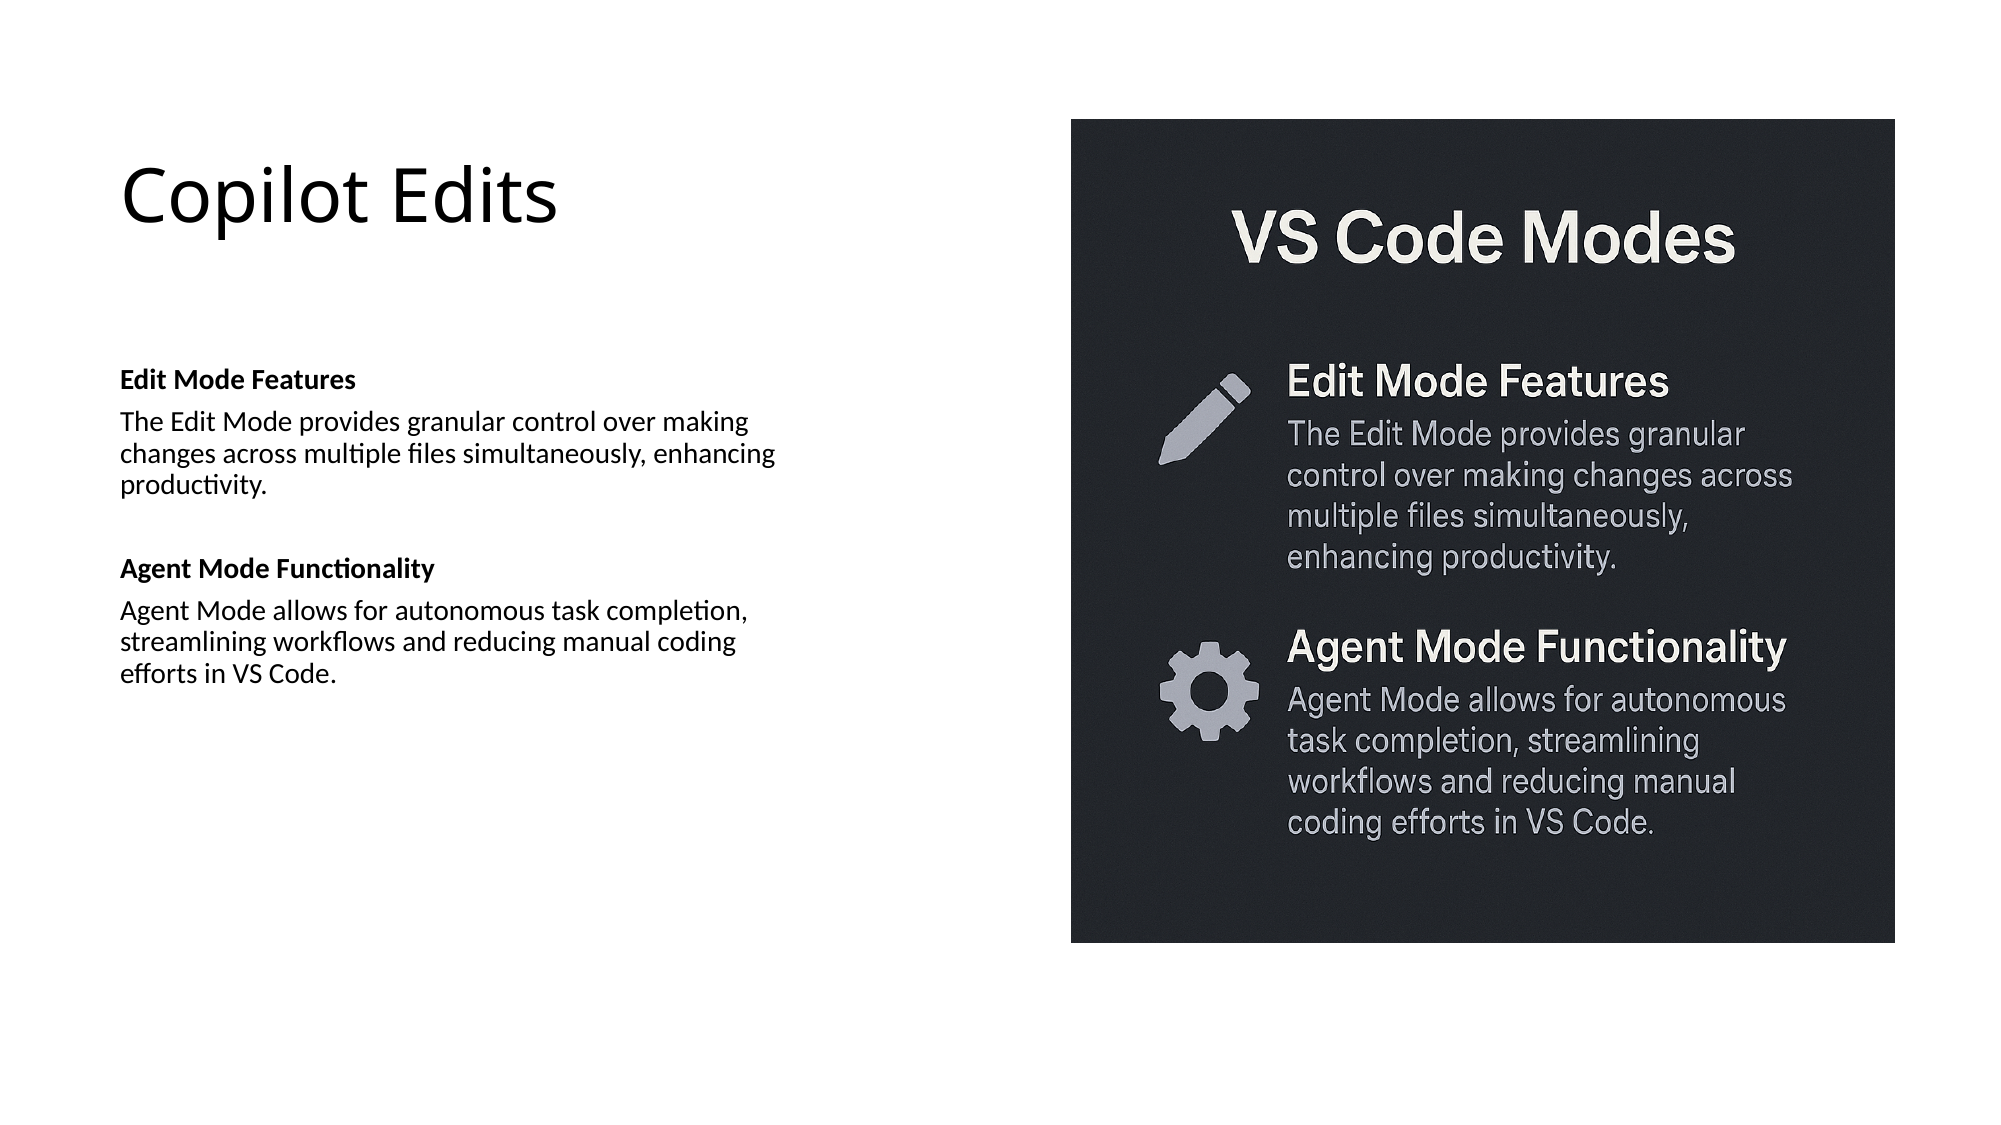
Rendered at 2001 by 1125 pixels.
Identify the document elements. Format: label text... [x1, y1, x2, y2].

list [1071, 119, 1895, 943]
title Copilot Edits [105, 149, 804, 330]
list Edit Mode Features The Edit Mode provides granular control over making changes across multiple files simultaneously, enhancing productivity. Agent Mode Functionality Agent Mode allows for autonomous task completion, streamlining workflows and reducing manual coding efforts in VS Code. [105, 356, 804, 1034]
